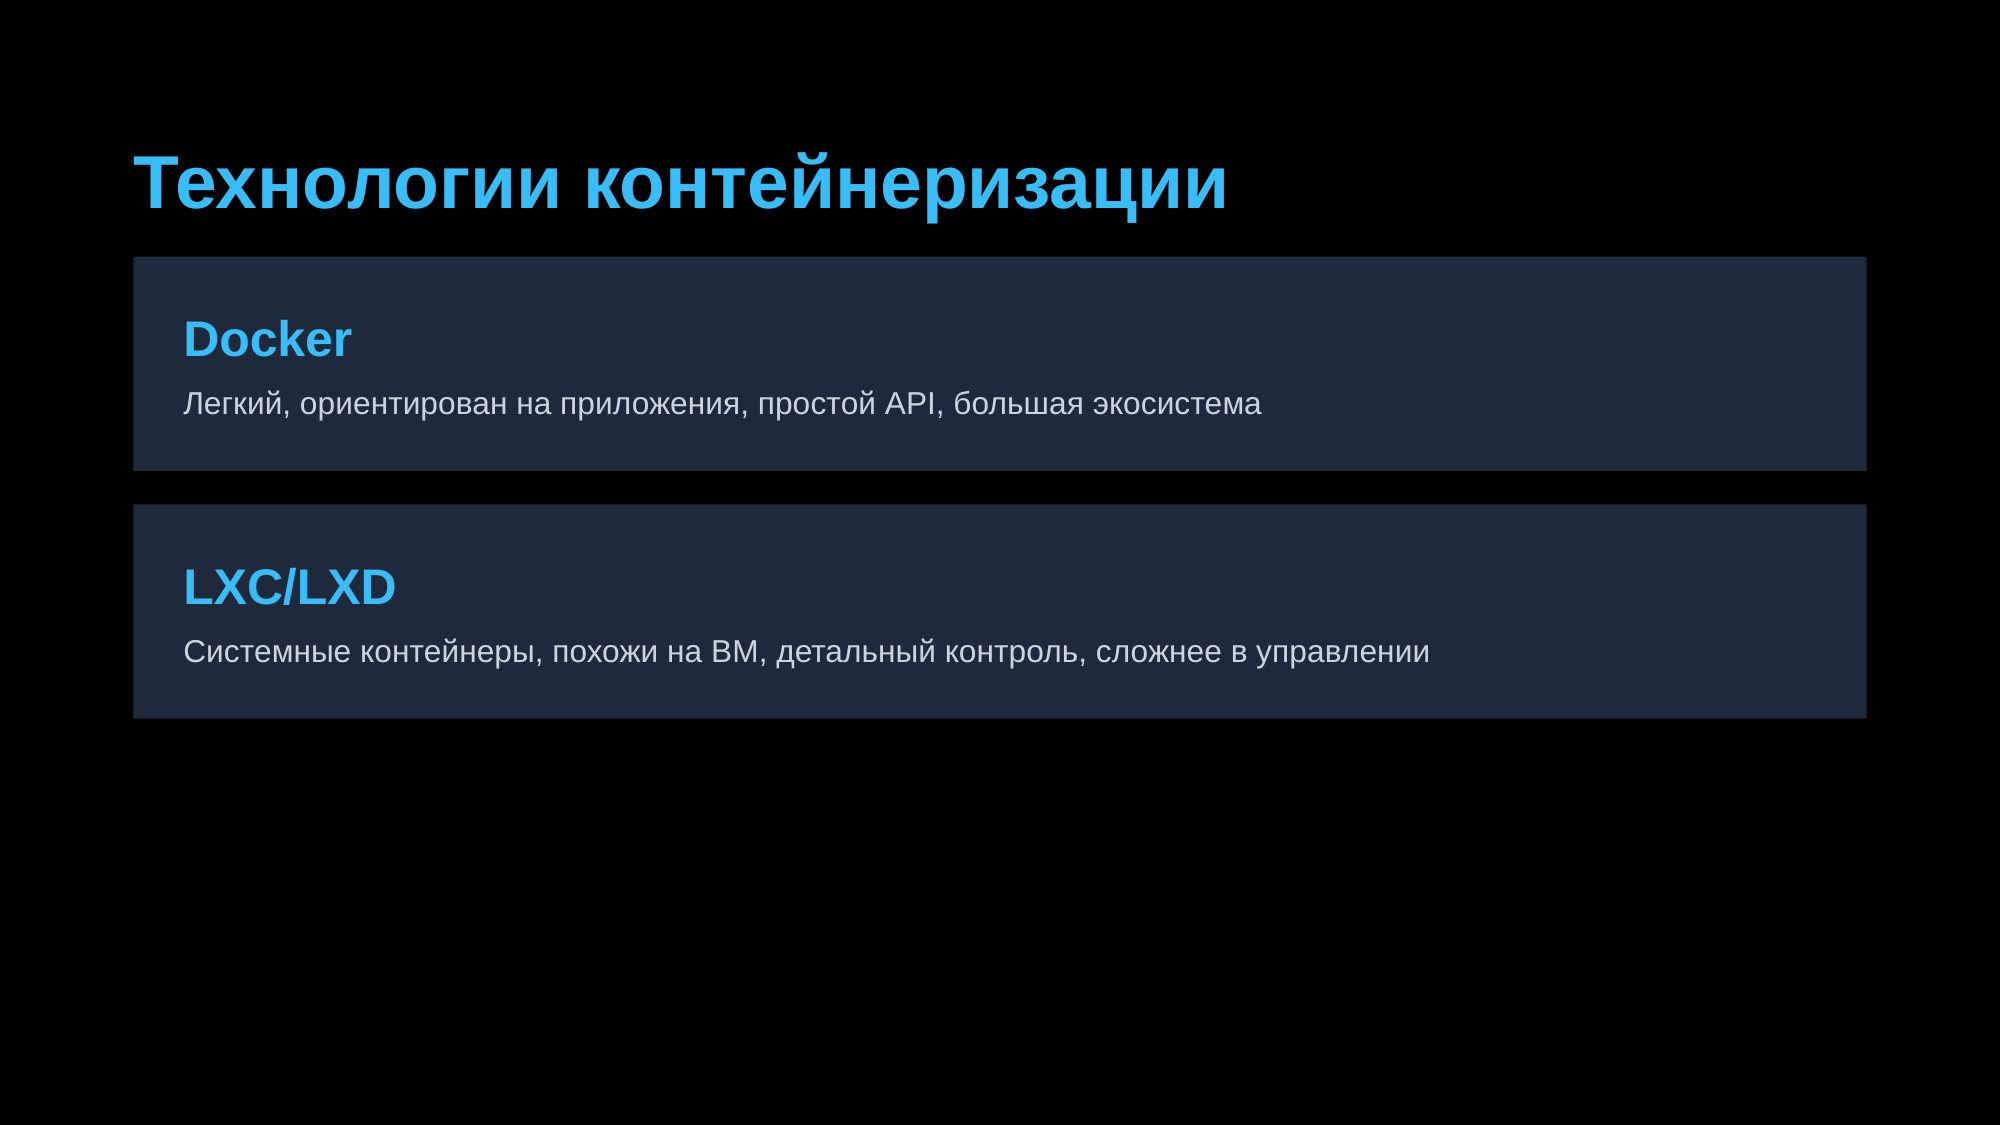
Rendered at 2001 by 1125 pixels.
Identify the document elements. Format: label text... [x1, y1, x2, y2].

text_box [133, 256, 1867, 471]
text_box Легкий, ориентирован на приложения, простой API, большая экосистема [183, 376, 1850, 421]
text_box [133, 504, 1867, 719]
text_box Docker [183, 306, 1850, 367]
text_box Системные контейнеры, похожи на ВМ, детальный контроль, сложнее в управлении [183, 624, 1850, 669]
text_box LXC/LXD [183, 554, 1850, 615]
text_box Технологии контейнеризации [133, 133, 1902, 224]
